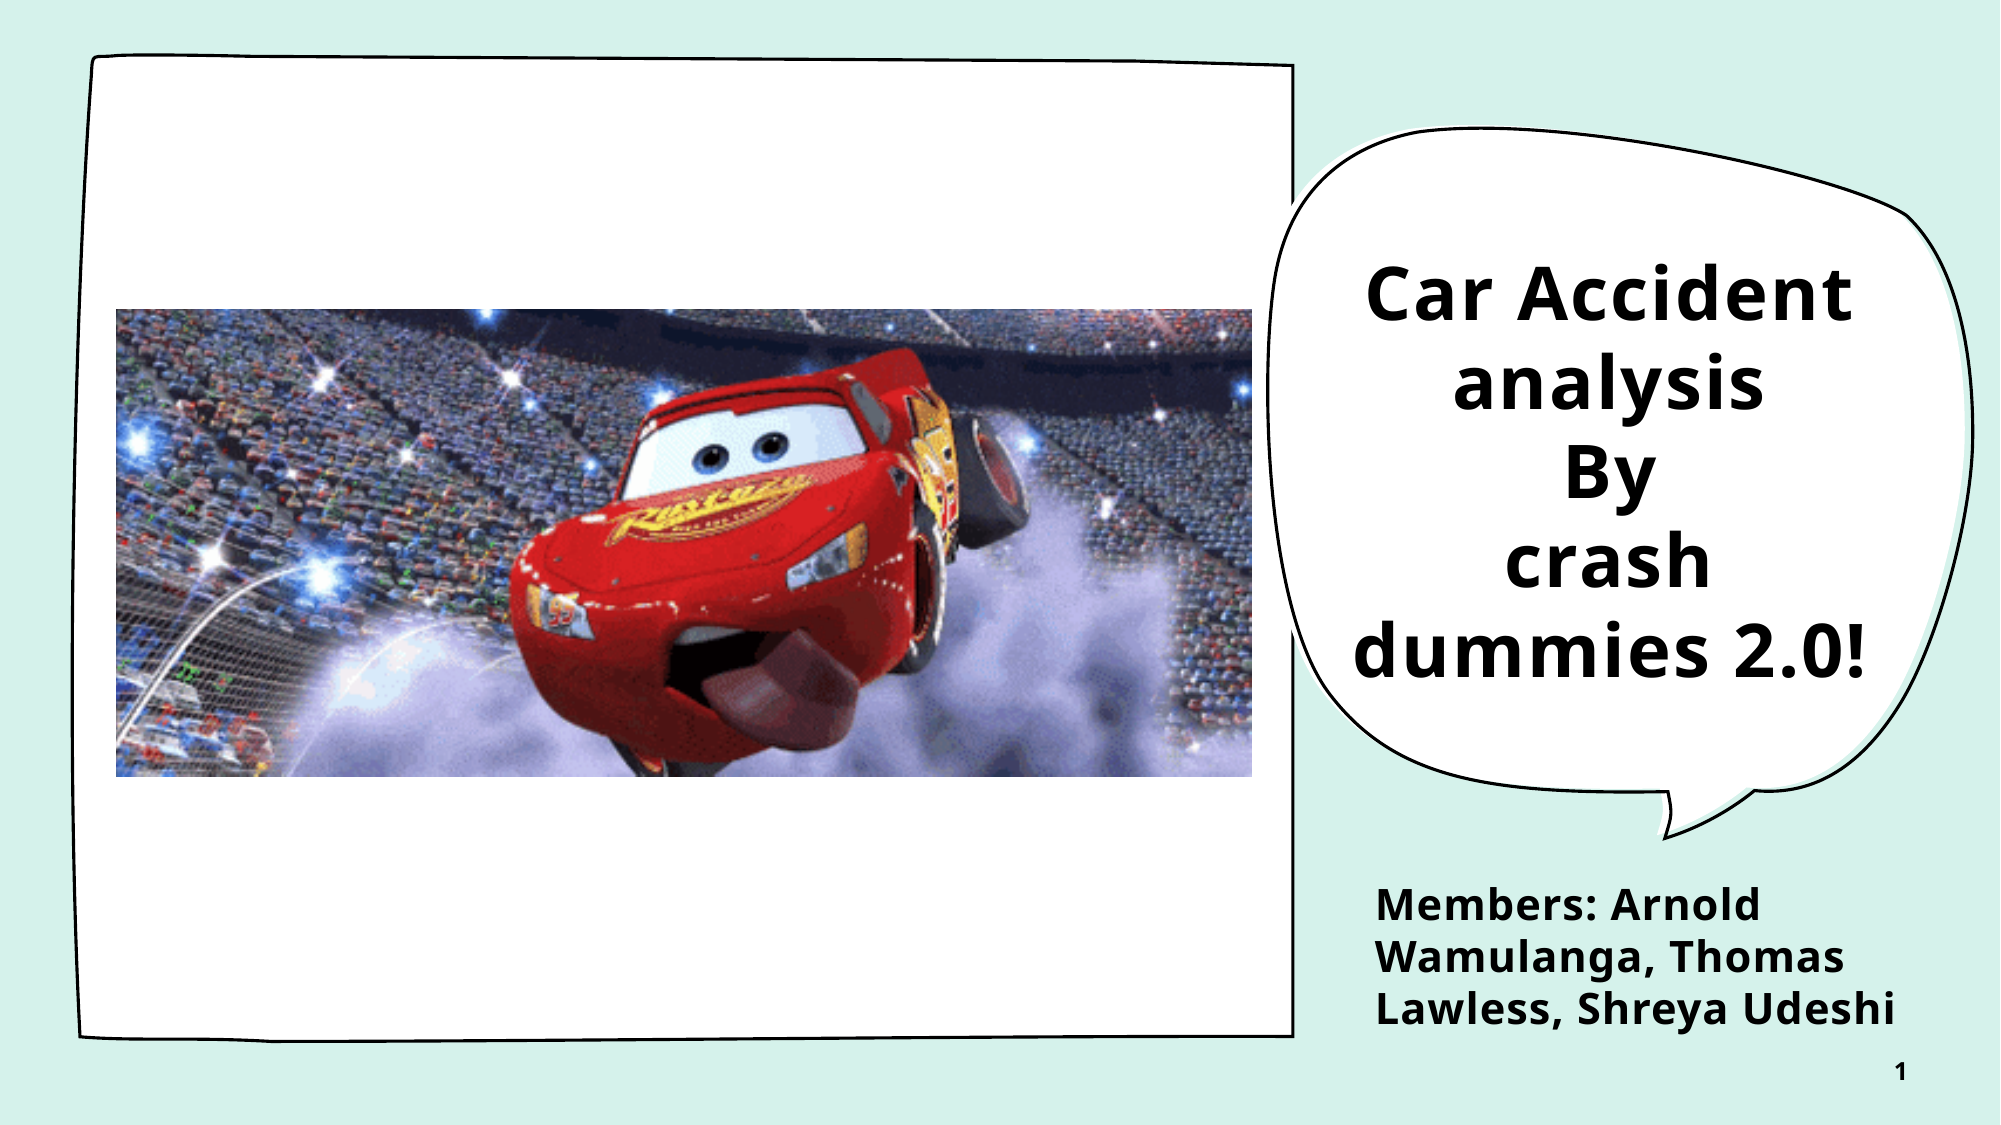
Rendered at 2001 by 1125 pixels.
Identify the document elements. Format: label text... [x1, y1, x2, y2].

slide_number 1 [1837, 1042, 1924, 1103]
text_box [1656, 792, 1670, 836]
picture [116, 309, 1252, 777]
text_box [71, 53, 1294, 1043]
subtitle Members: Arnold Wamulanga, Thomas Lawless, Shreya Udeshi [1359, 869, 1915, 1048]
text_box [1267, 128, 1973, 839]
text_box [1259, 125, 1801, 756]
text_box [0, 0, 2000, 1125]
